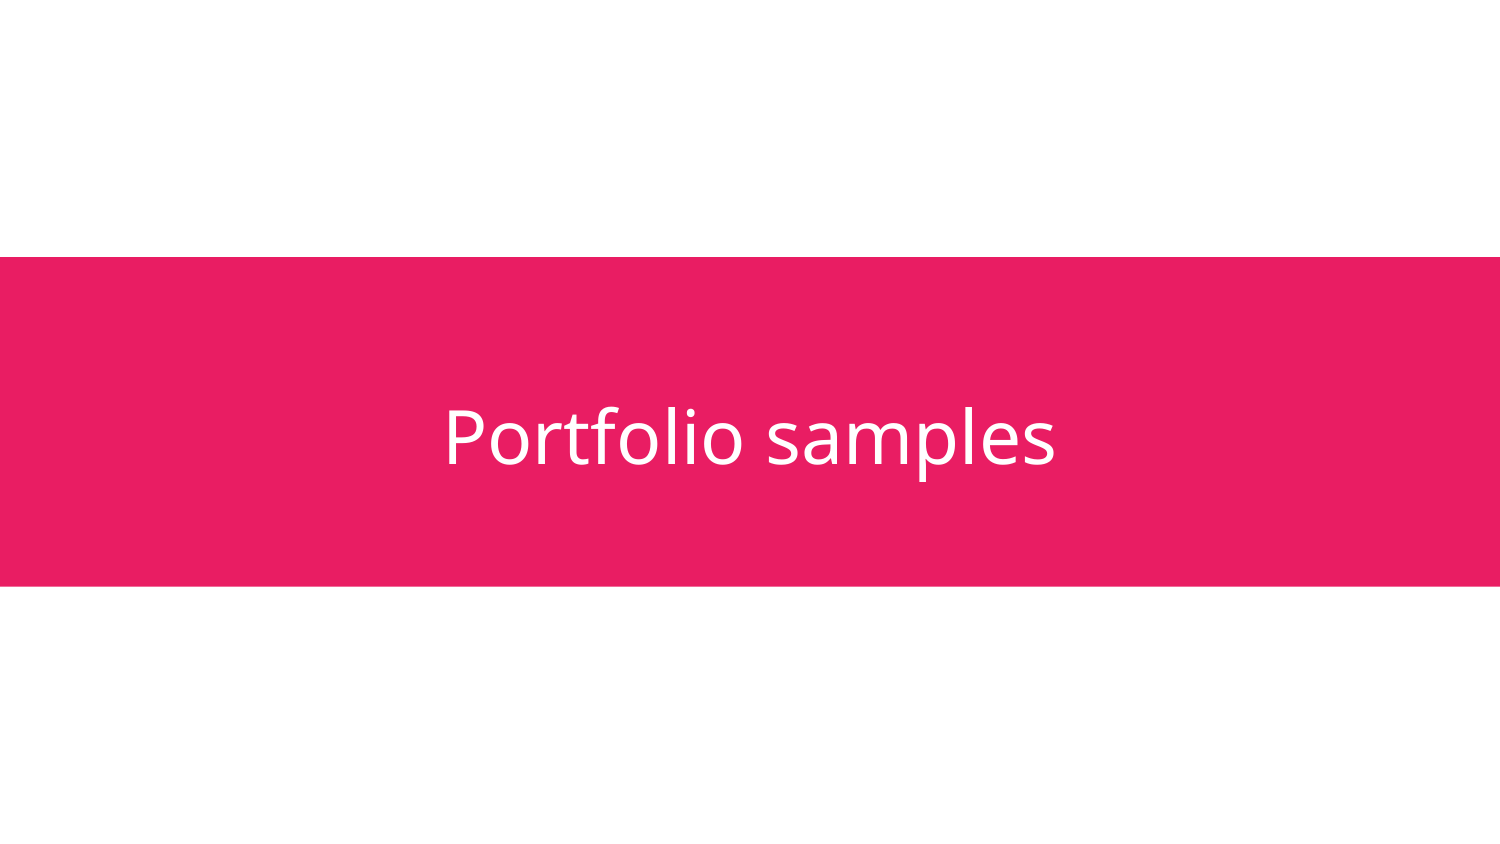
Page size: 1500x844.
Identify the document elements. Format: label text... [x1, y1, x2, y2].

title Portfolio samples [70, 309, 1430, 559]
